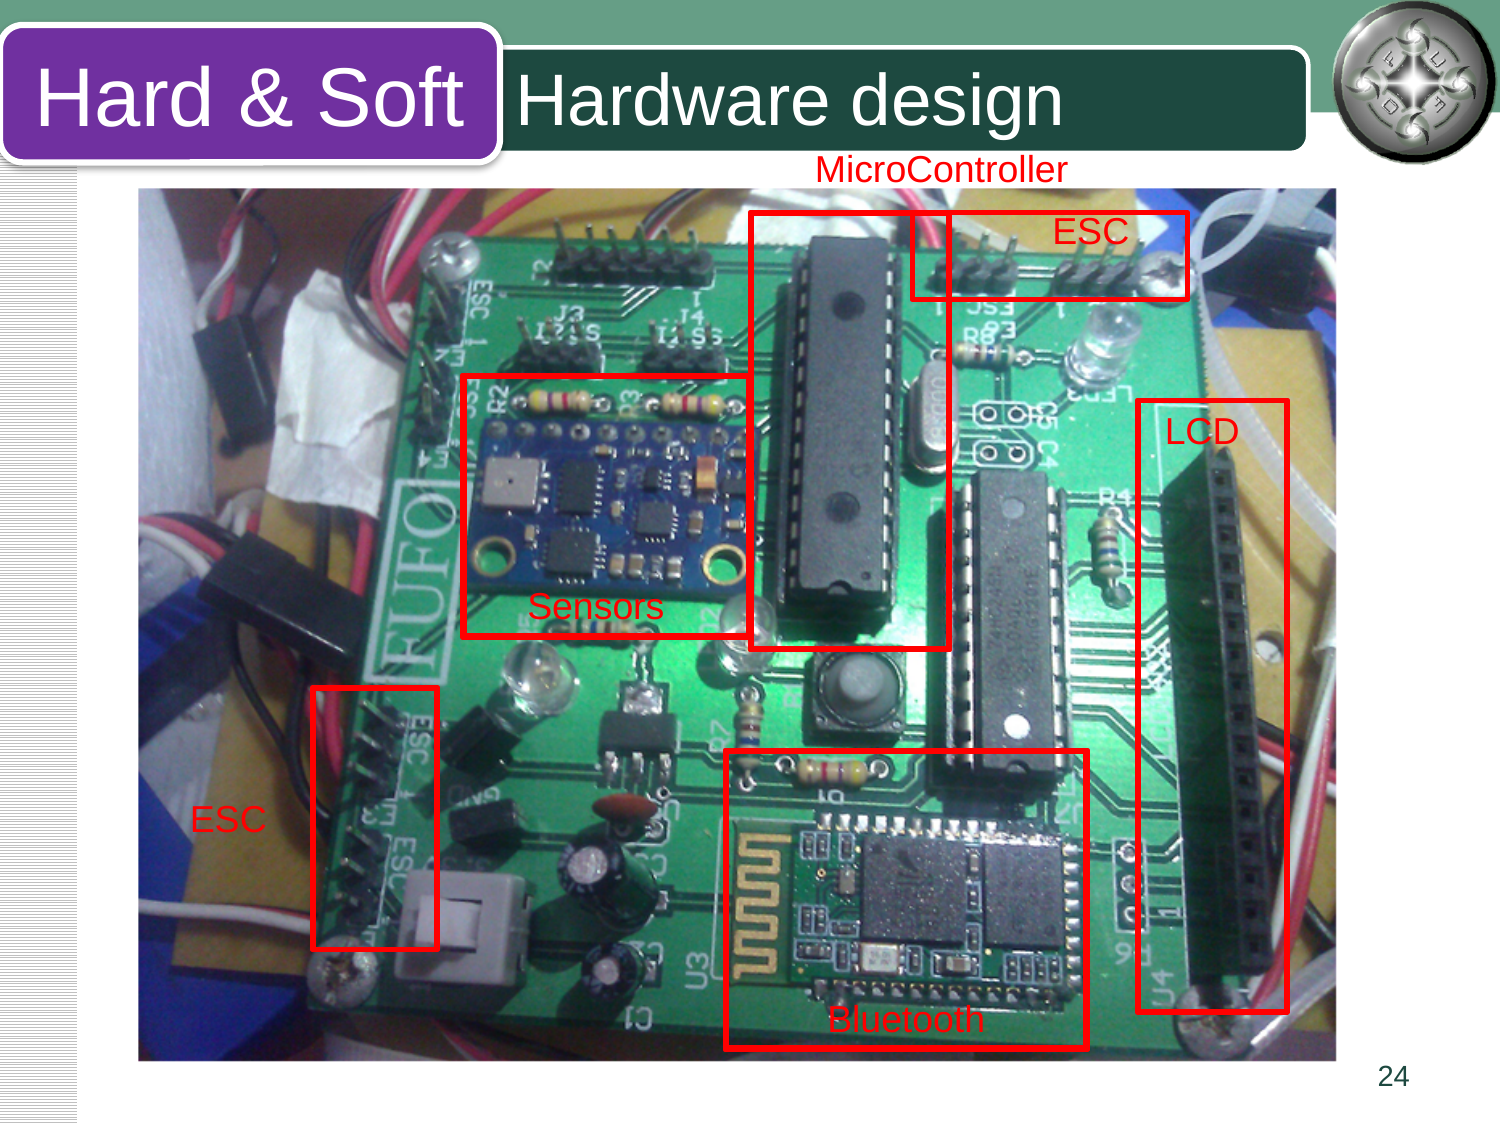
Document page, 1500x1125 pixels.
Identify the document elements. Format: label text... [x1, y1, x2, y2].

slide_number 24 [1074, 1049, 1426, 1103]
text_box Hard & Soft [0, 21, 504, 166]
text_box MicroController [799, 137, 1100, 185]
picture [137, 0, 1500, 1063]
title Hardware design [508, 49, 1307, 143]
